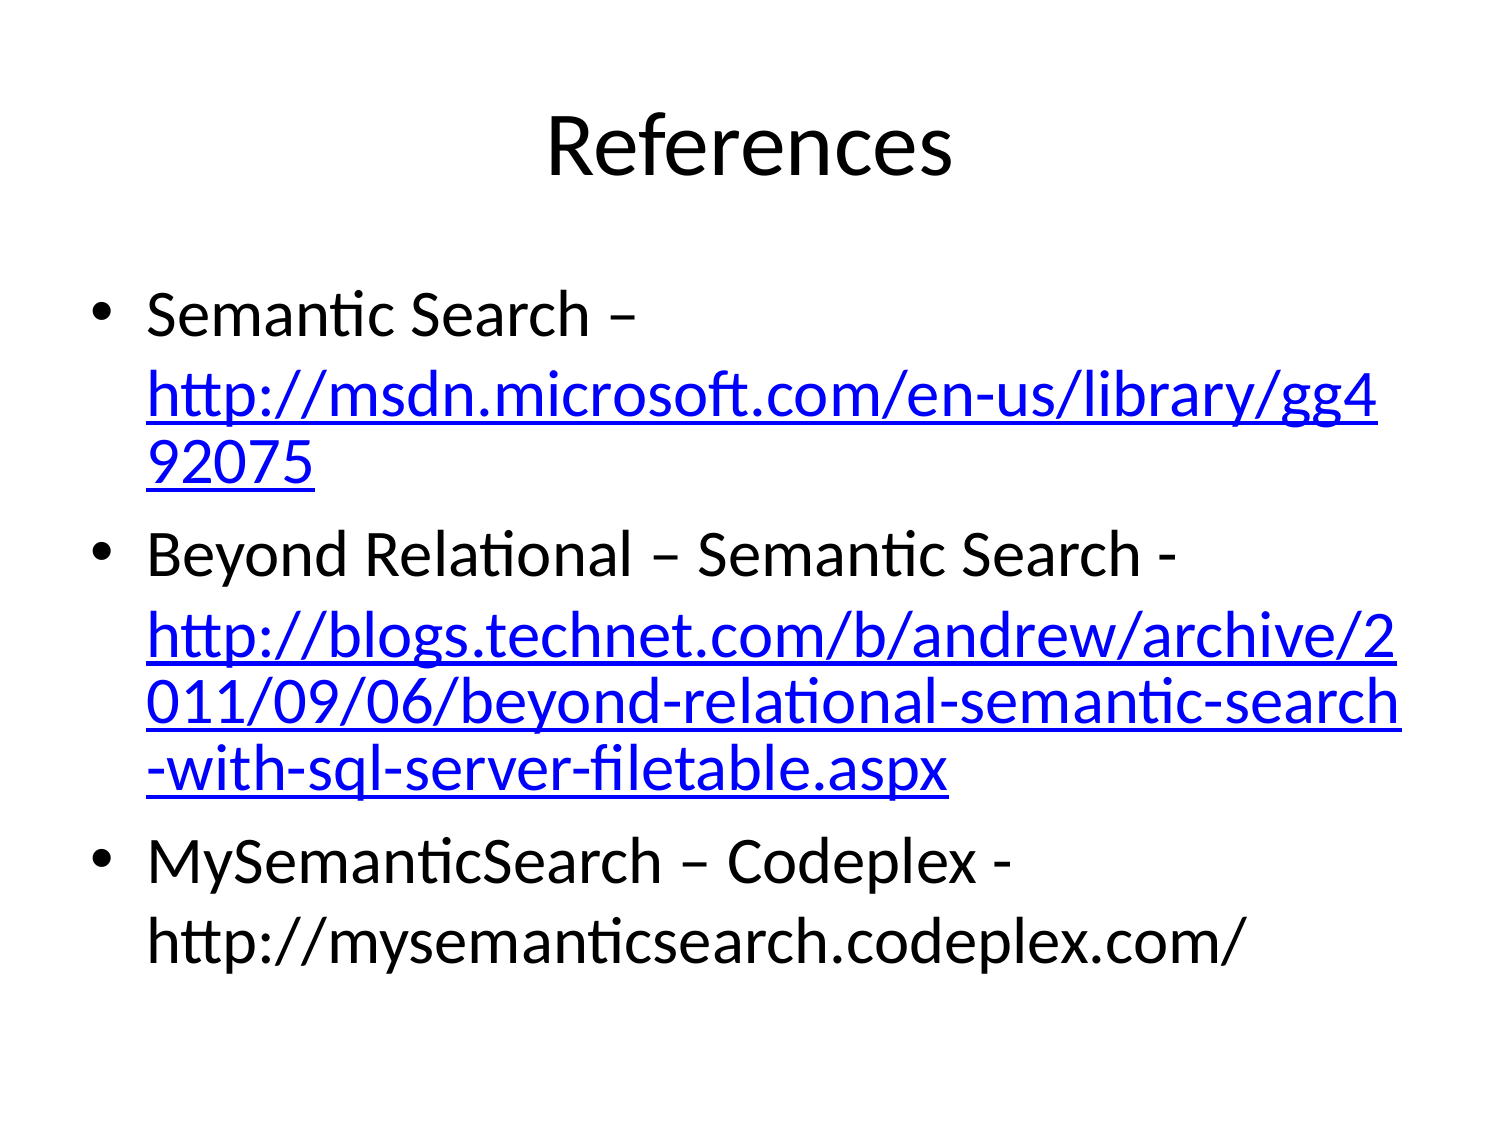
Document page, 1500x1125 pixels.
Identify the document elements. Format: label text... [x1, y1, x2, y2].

title References [75, 45, 1425, 233]
list Semantic Search – http://msdn.microsoft.com/en-us/library/gg492075 Beyond Relational – Semantic Search - http://blogs.technet.com/b/andrew/archive/2011/09/06/beyond-relational-semantic-search-with-sql-server-filetable.aspx MySemanticSearch – Codeplex - http://mysemanticsearch.codeplex.com/ [75, 262, 1425, 1005]
